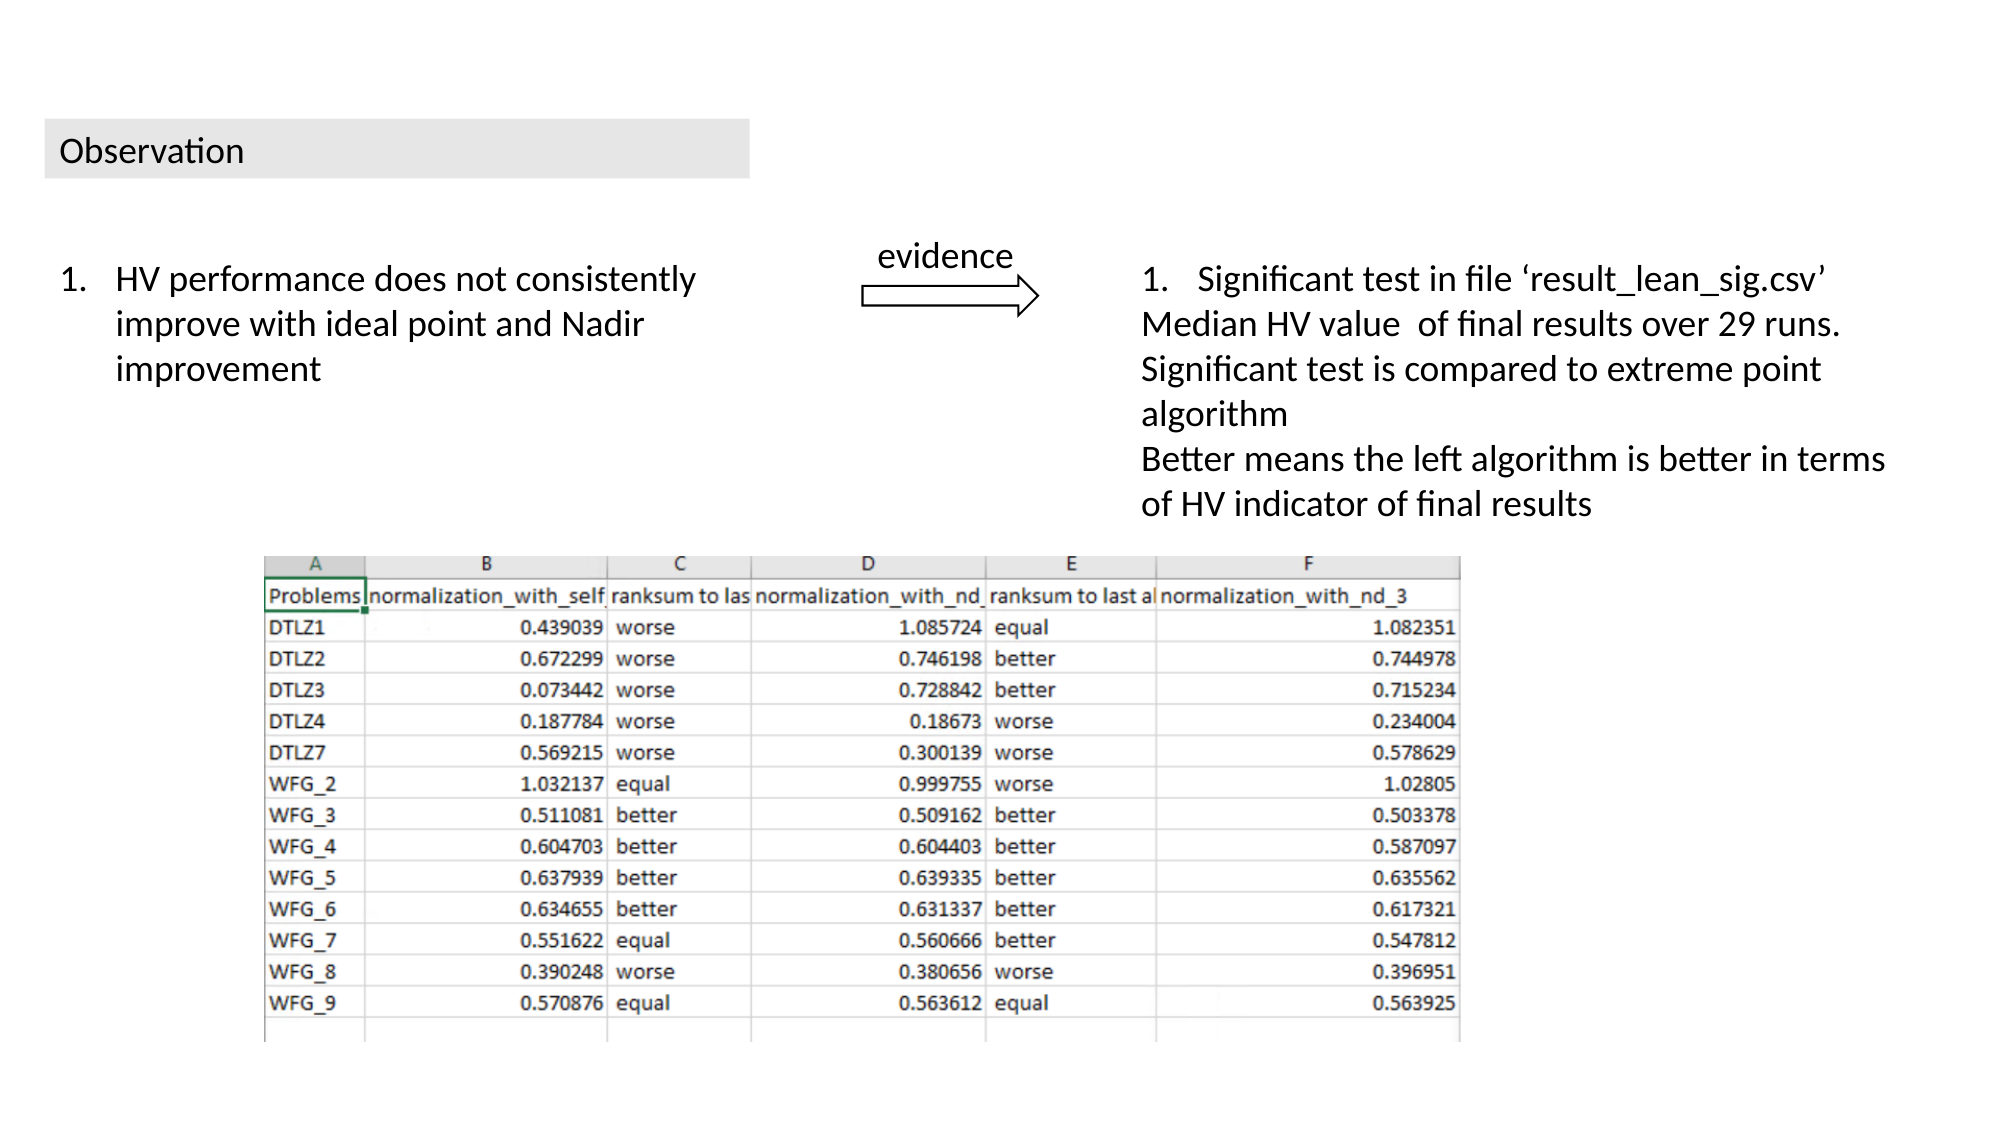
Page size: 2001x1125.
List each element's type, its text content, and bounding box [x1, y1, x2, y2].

text_box Observation [44, 118, 750, 179]
text_box evidence [862, 223, 1061, 284]
text_box Significant test in file ‘result_lean_sig.csv’ Median HV value of final results over 29 runs. Significant test is compared to extreme point algorithm Better means the left algorithm is better in terms of HV indicator of final results [1126, 247, 1924, 622]
picture [264, 556, 1461, 1042]
text_box HV performance does not consistently improve with ideal point and Nadir improvement [44, 247, 842, 397]
text_box [861, 284, 1040, 318]
